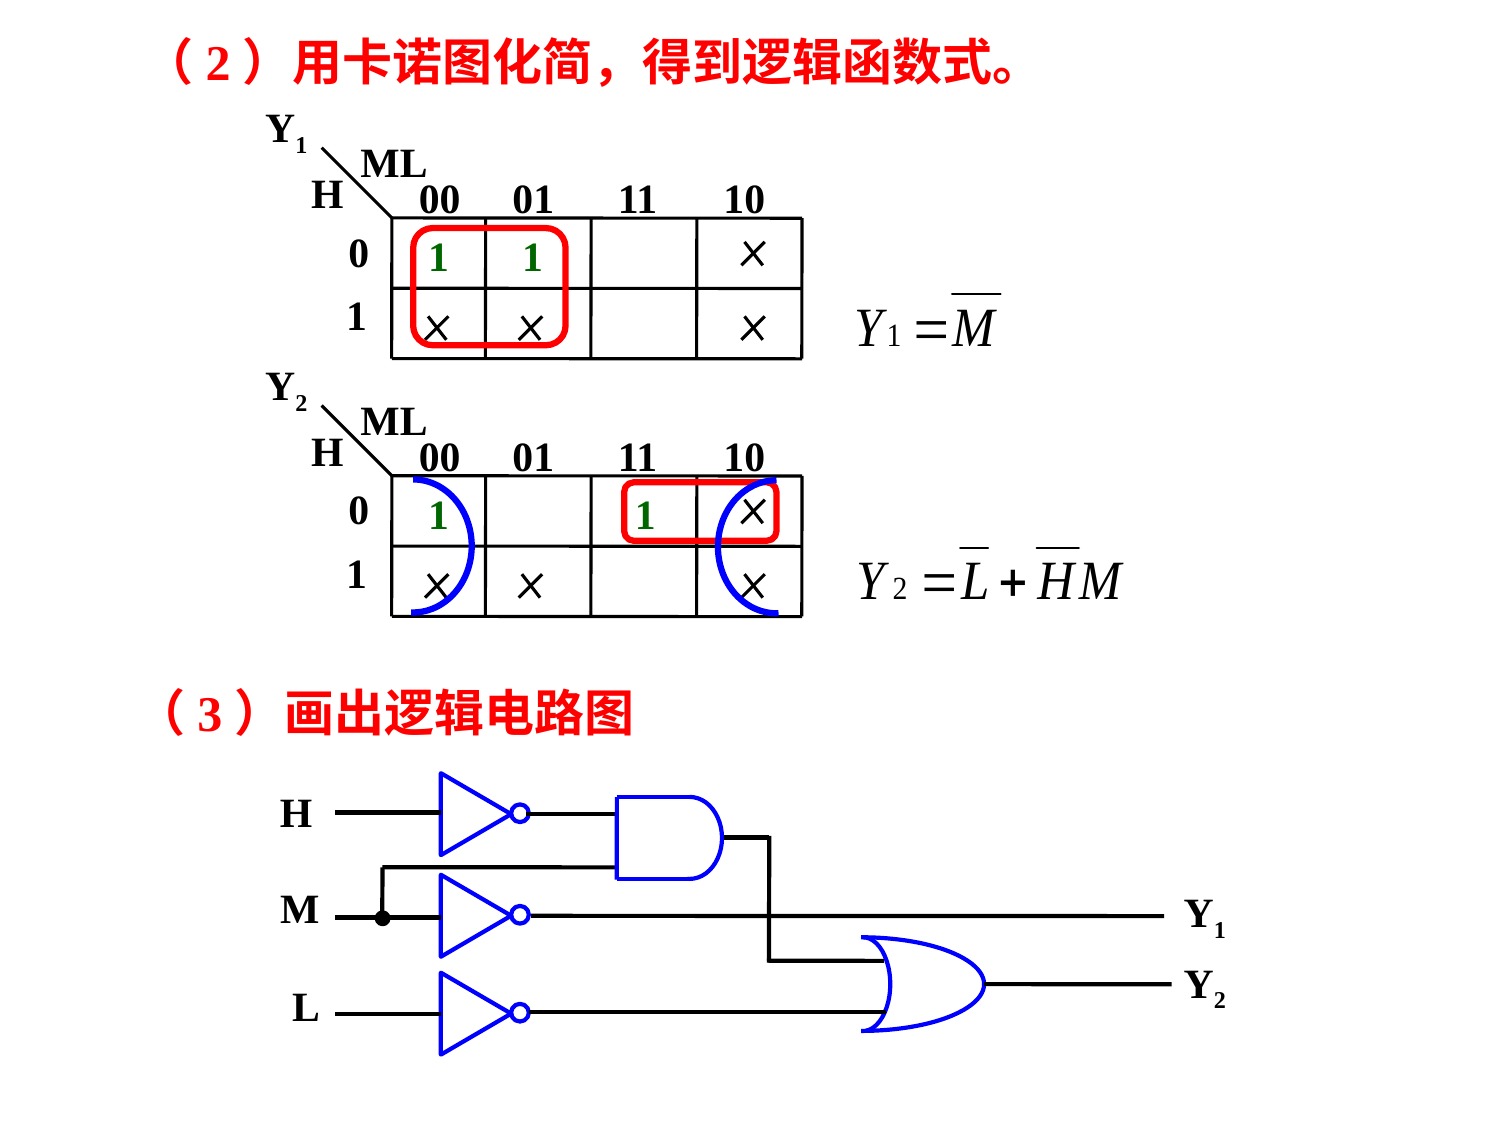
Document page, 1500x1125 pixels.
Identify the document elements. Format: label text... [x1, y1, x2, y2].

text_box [264, 772, 1243, 1055]
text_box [834, 534, 1137, 609]
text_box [354, 479, 836, 614]
text_box （3）画出逻辑电路图 [120, 674, 650, 749]
text_box （2）用卡诺图化简，得到逻辑函数式。 [128, 23, 1032, 159]
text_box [248, 351, 803, 617]
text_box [832, 280, 1012, 356]
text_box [248, 93, 803, 350]
